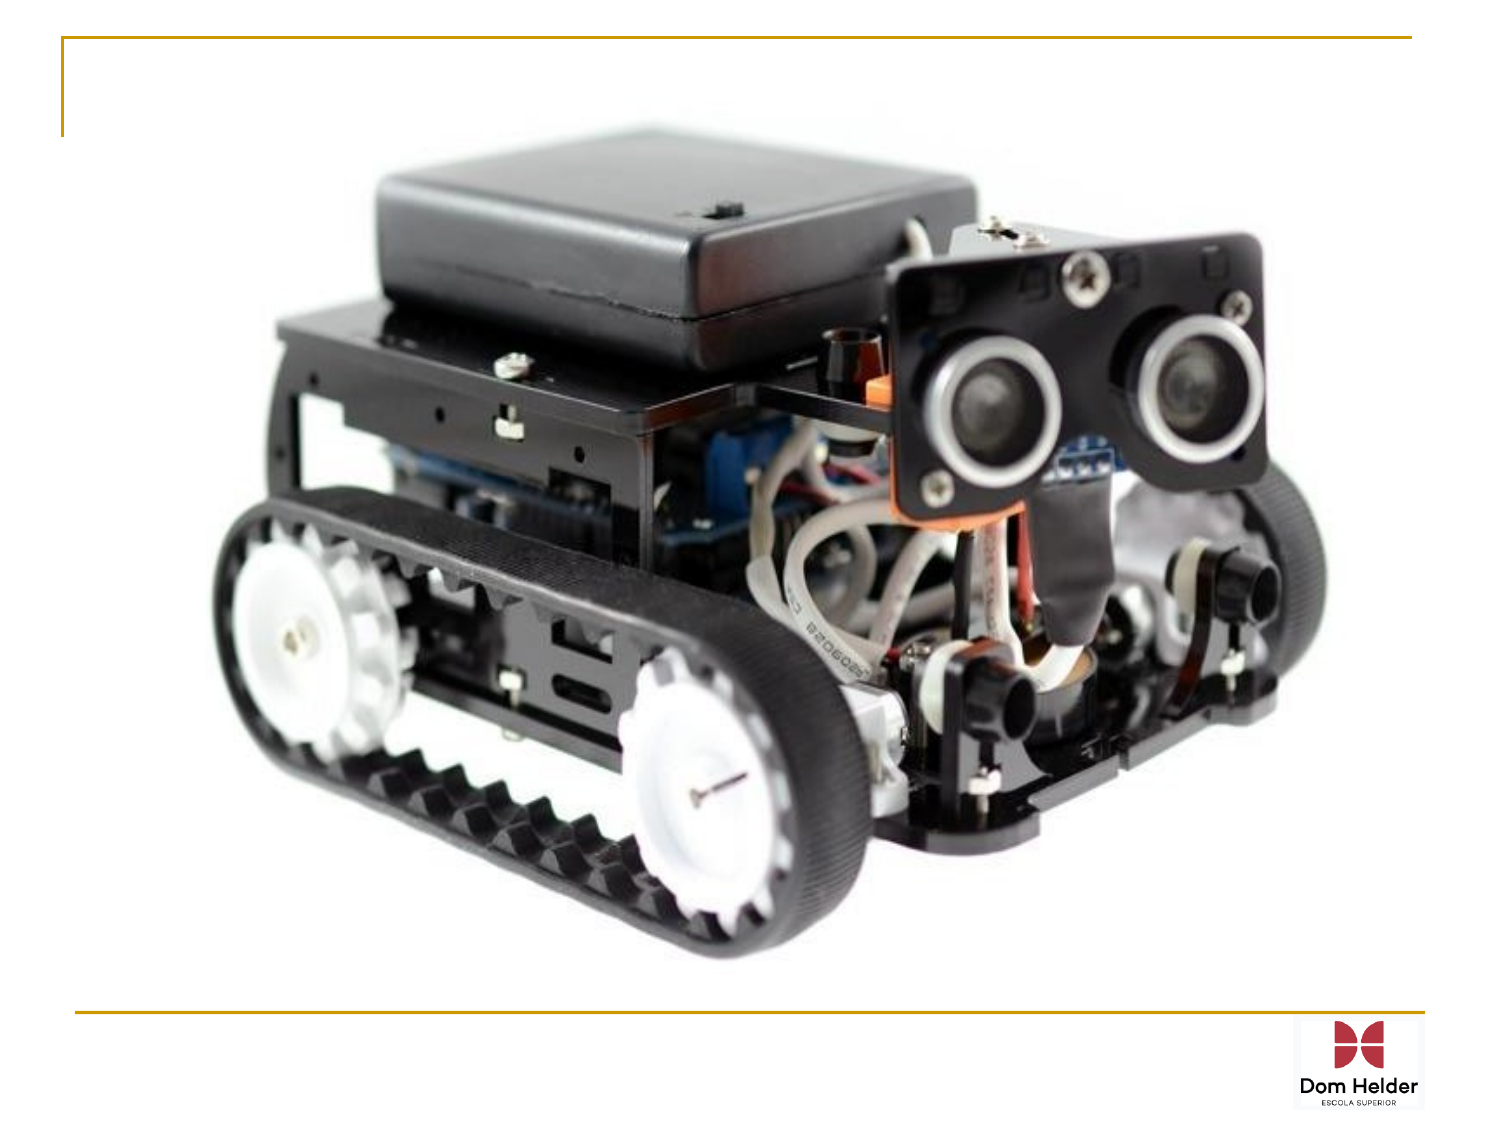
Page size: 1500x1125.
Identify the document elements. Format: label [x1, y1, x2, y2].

picture [1293, 1015, 1425, 1110]
picture [206, 101, 1346, 975]
